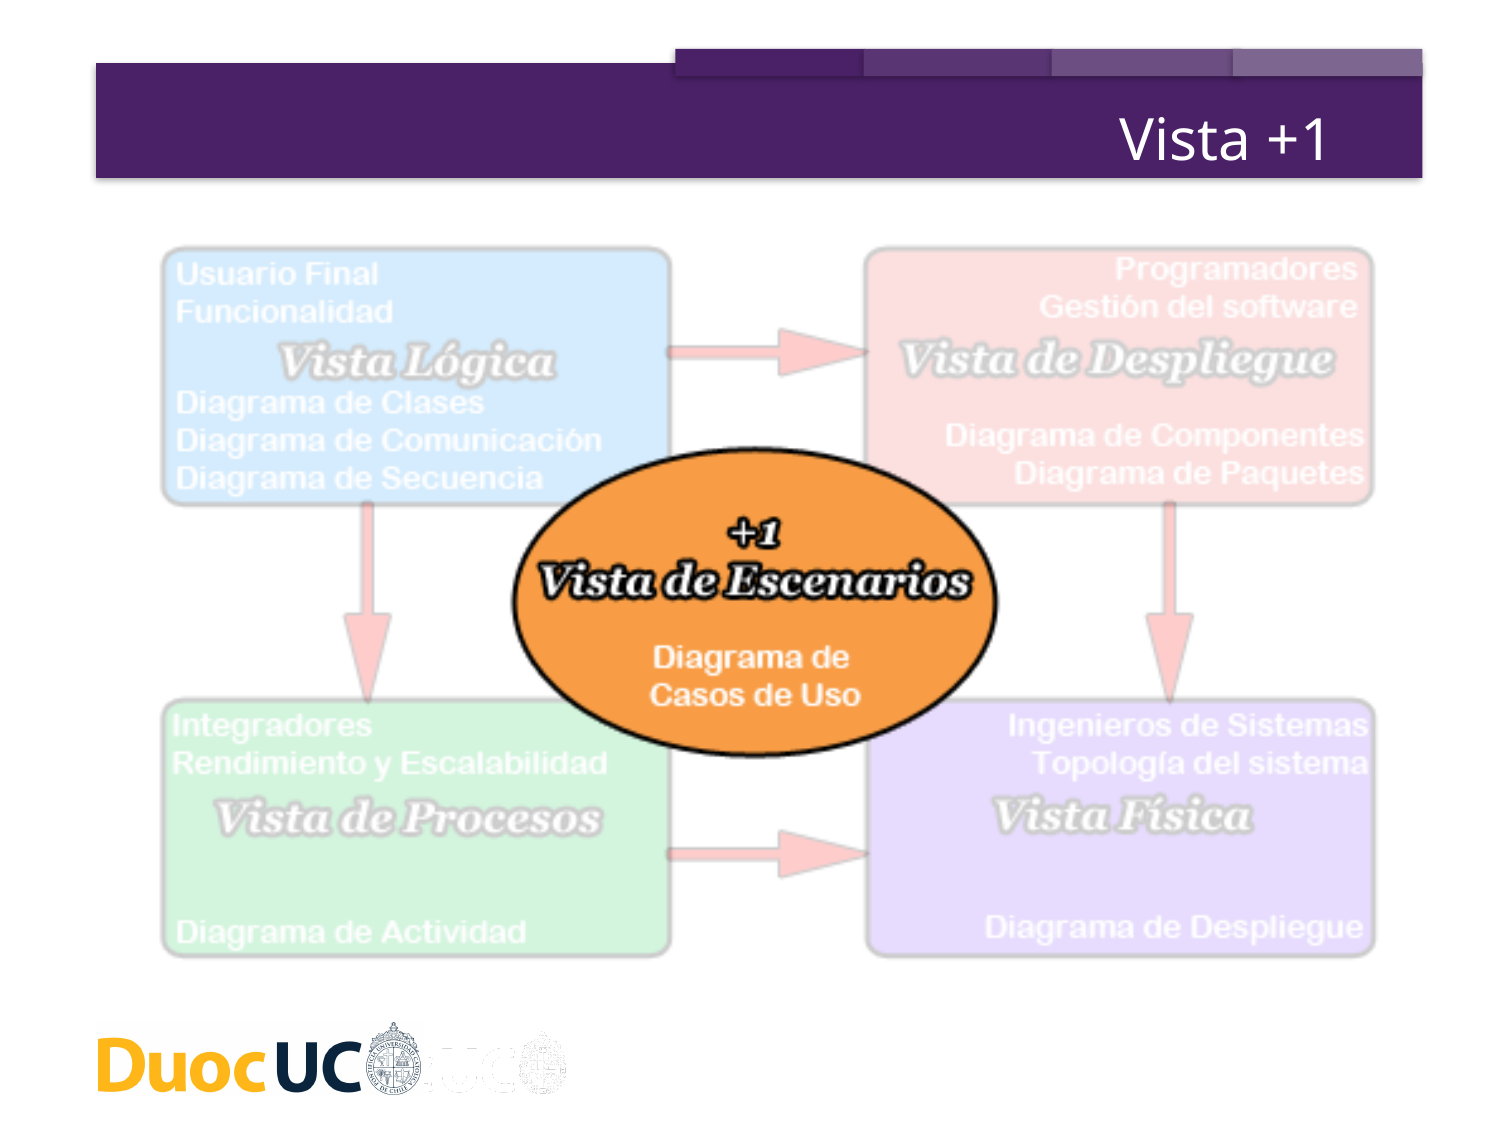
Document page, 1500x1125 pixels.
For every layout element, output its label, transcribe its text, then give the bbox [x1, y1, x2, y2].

text_box Vista +1 Escenarios [815, 95, 1349, 219]
picture [143, 220, 1404, 975]
picture [96, 1021, 566, 1095]
